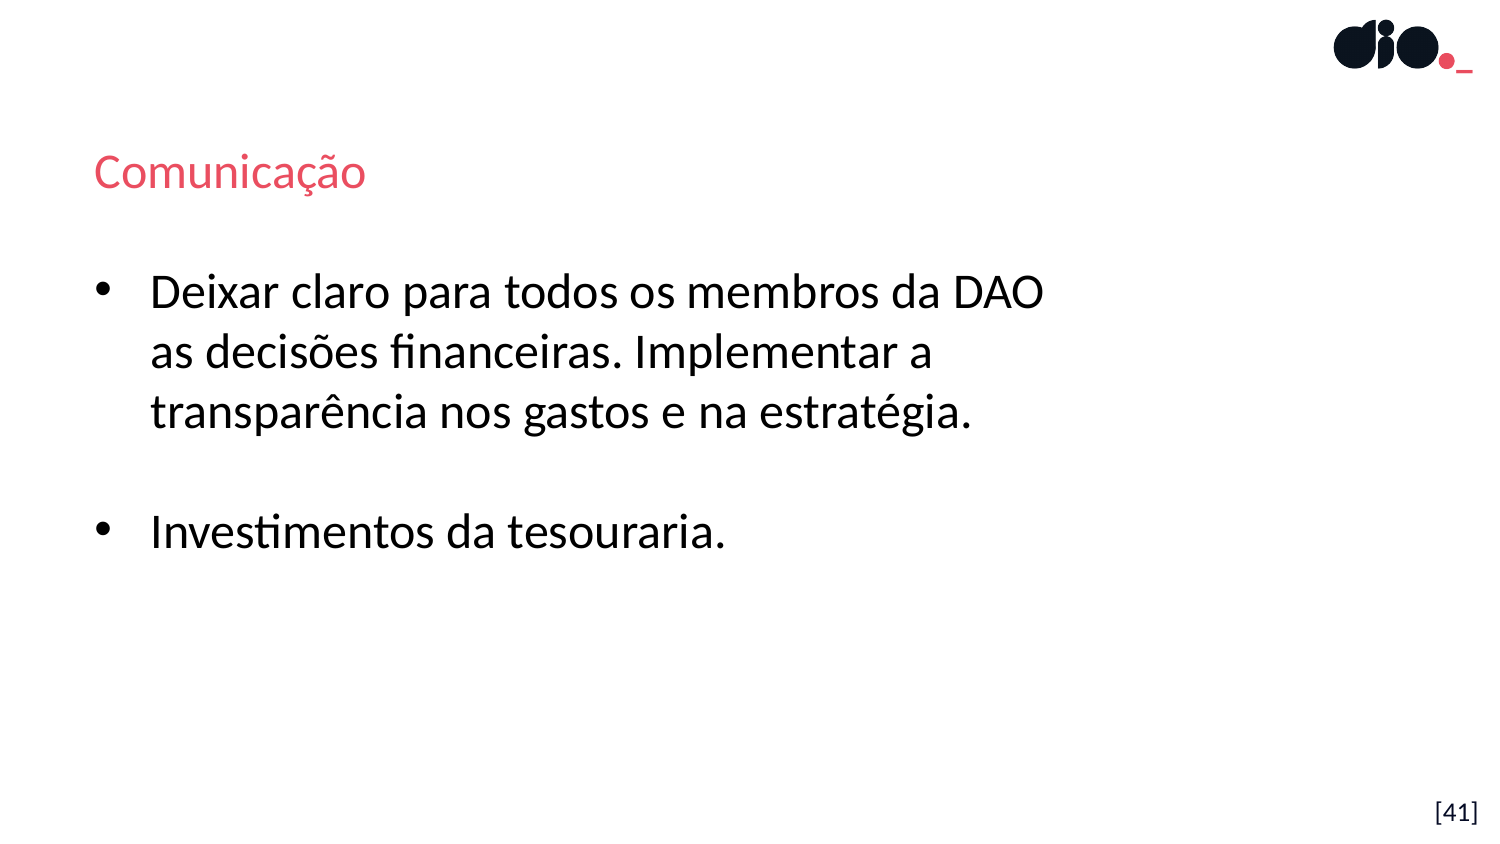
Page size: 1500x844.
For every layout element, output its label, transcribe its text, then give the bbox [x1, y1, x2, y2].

text_box Comunicação Deixar claro para todos os membros da DAO as decisões financeiras. Implementar a transparência nos gastos e na estratégia. Investimentos da tesouraria. [79, 131, 1064, 566]
picture [1333, 19, 1473, 74]
slide_number [41] [1403, 779, 1494, 844]
